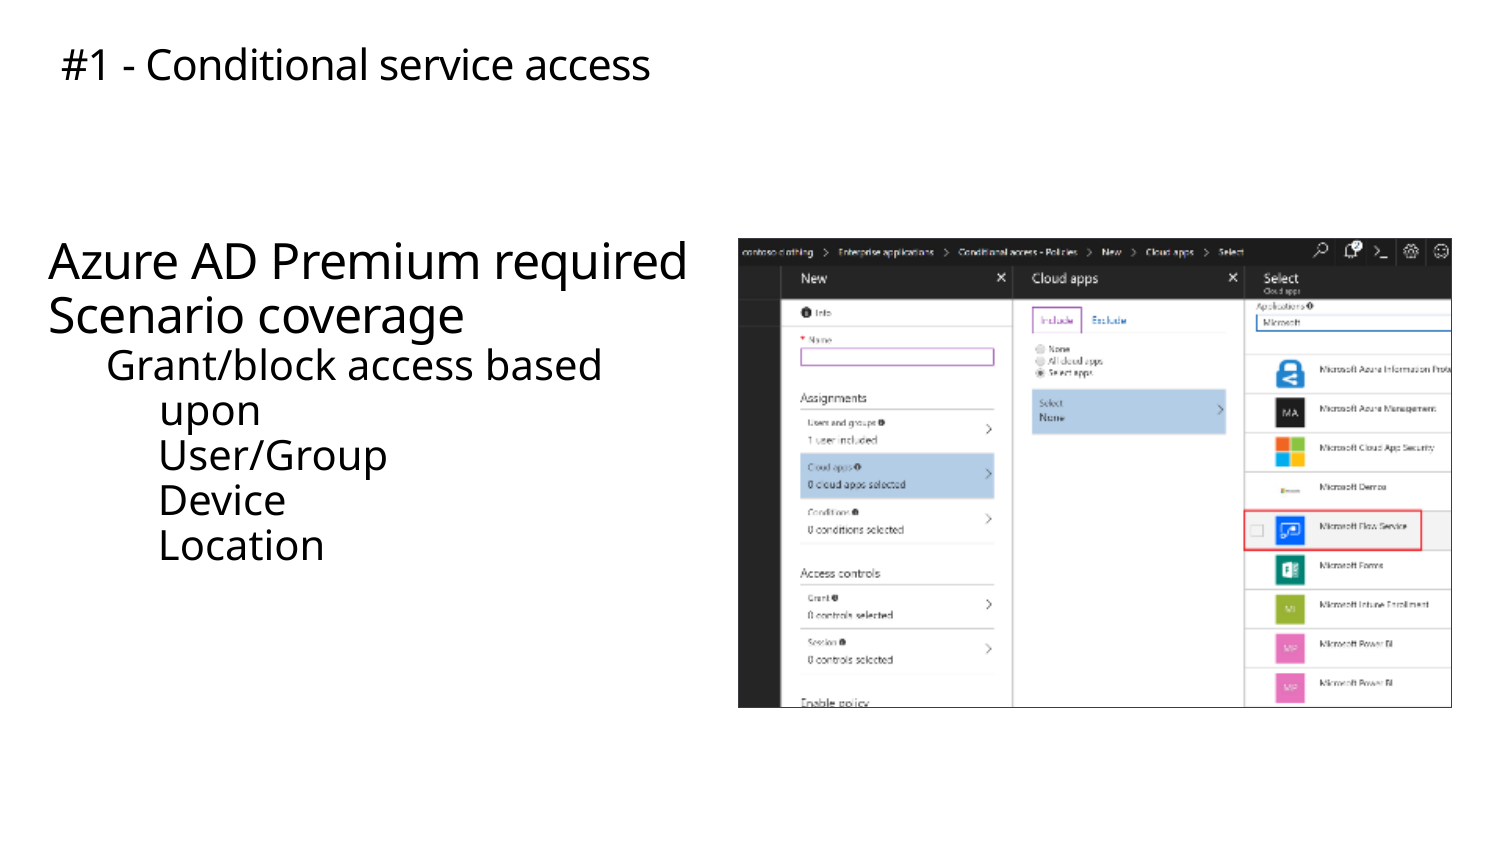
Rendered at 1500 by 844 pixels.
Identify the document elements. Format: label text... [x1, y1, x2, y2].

list Azure AD Premium required Scenario coverage Grant/block access based upon User/Group Device Location [48, 221, 737, 606]
title #1 - Conditional service access [60, 28, 1451, 110]
picture [737, 237, 1452, 708]
